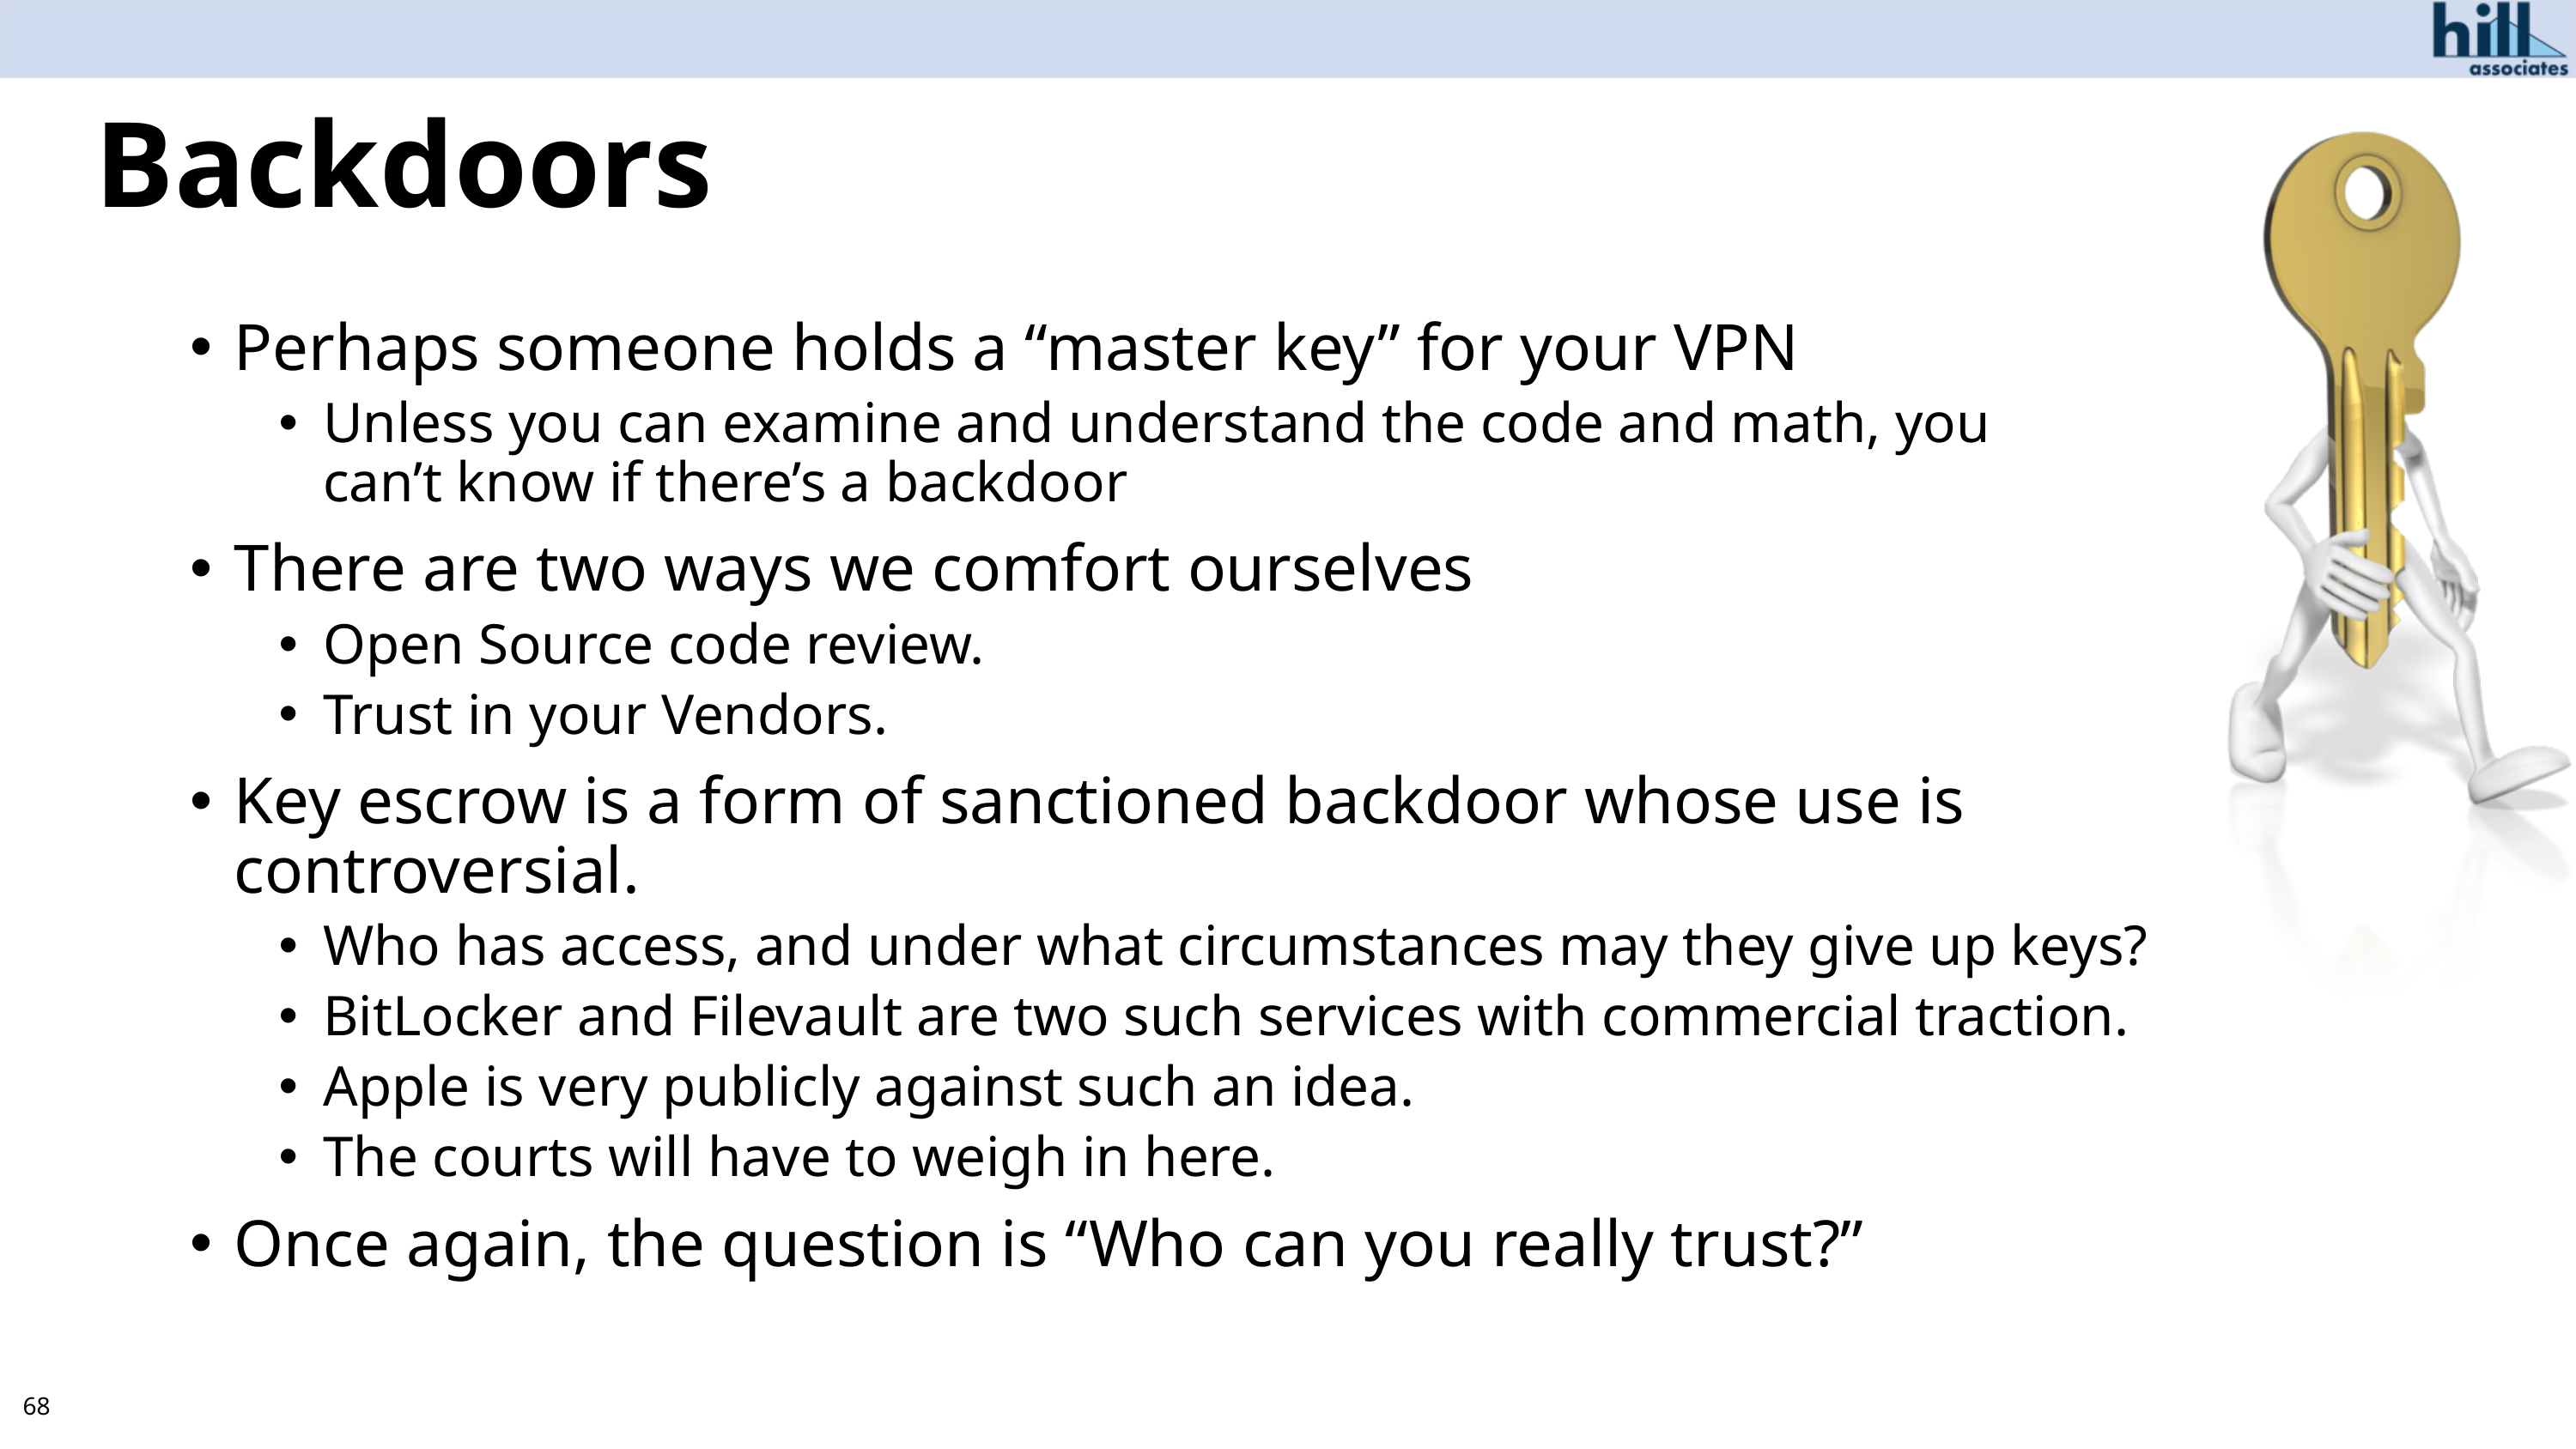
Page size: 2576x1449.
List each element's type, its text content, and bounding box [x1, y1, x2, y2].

picture [2432, 0, 2576, 80]
list Perhaps someone holds a “master key” for your VPN Unless you can examine and understand the code and math, you can’t know if there’s a backdoor There are two ways we comfort ourselves Open Source code review. Trust in your Vendors. Key escrow is a form of sanctioned backdoor whose use is controversial. Who has access, and under what circumstances may they give up keys? BitLocker and Filevault are two such services with commercial traction. Apple is very publicly against such an idea. The courts will have to weigh in here. Once again, the question is “Who can you really trust?” [177, 308, 2399, 1290]
text_box 68 [3, 1384, 215, 1449]
title Backdoors [82, 28, 2305, 309]
picture [2185, 101, 2576, 1001]
